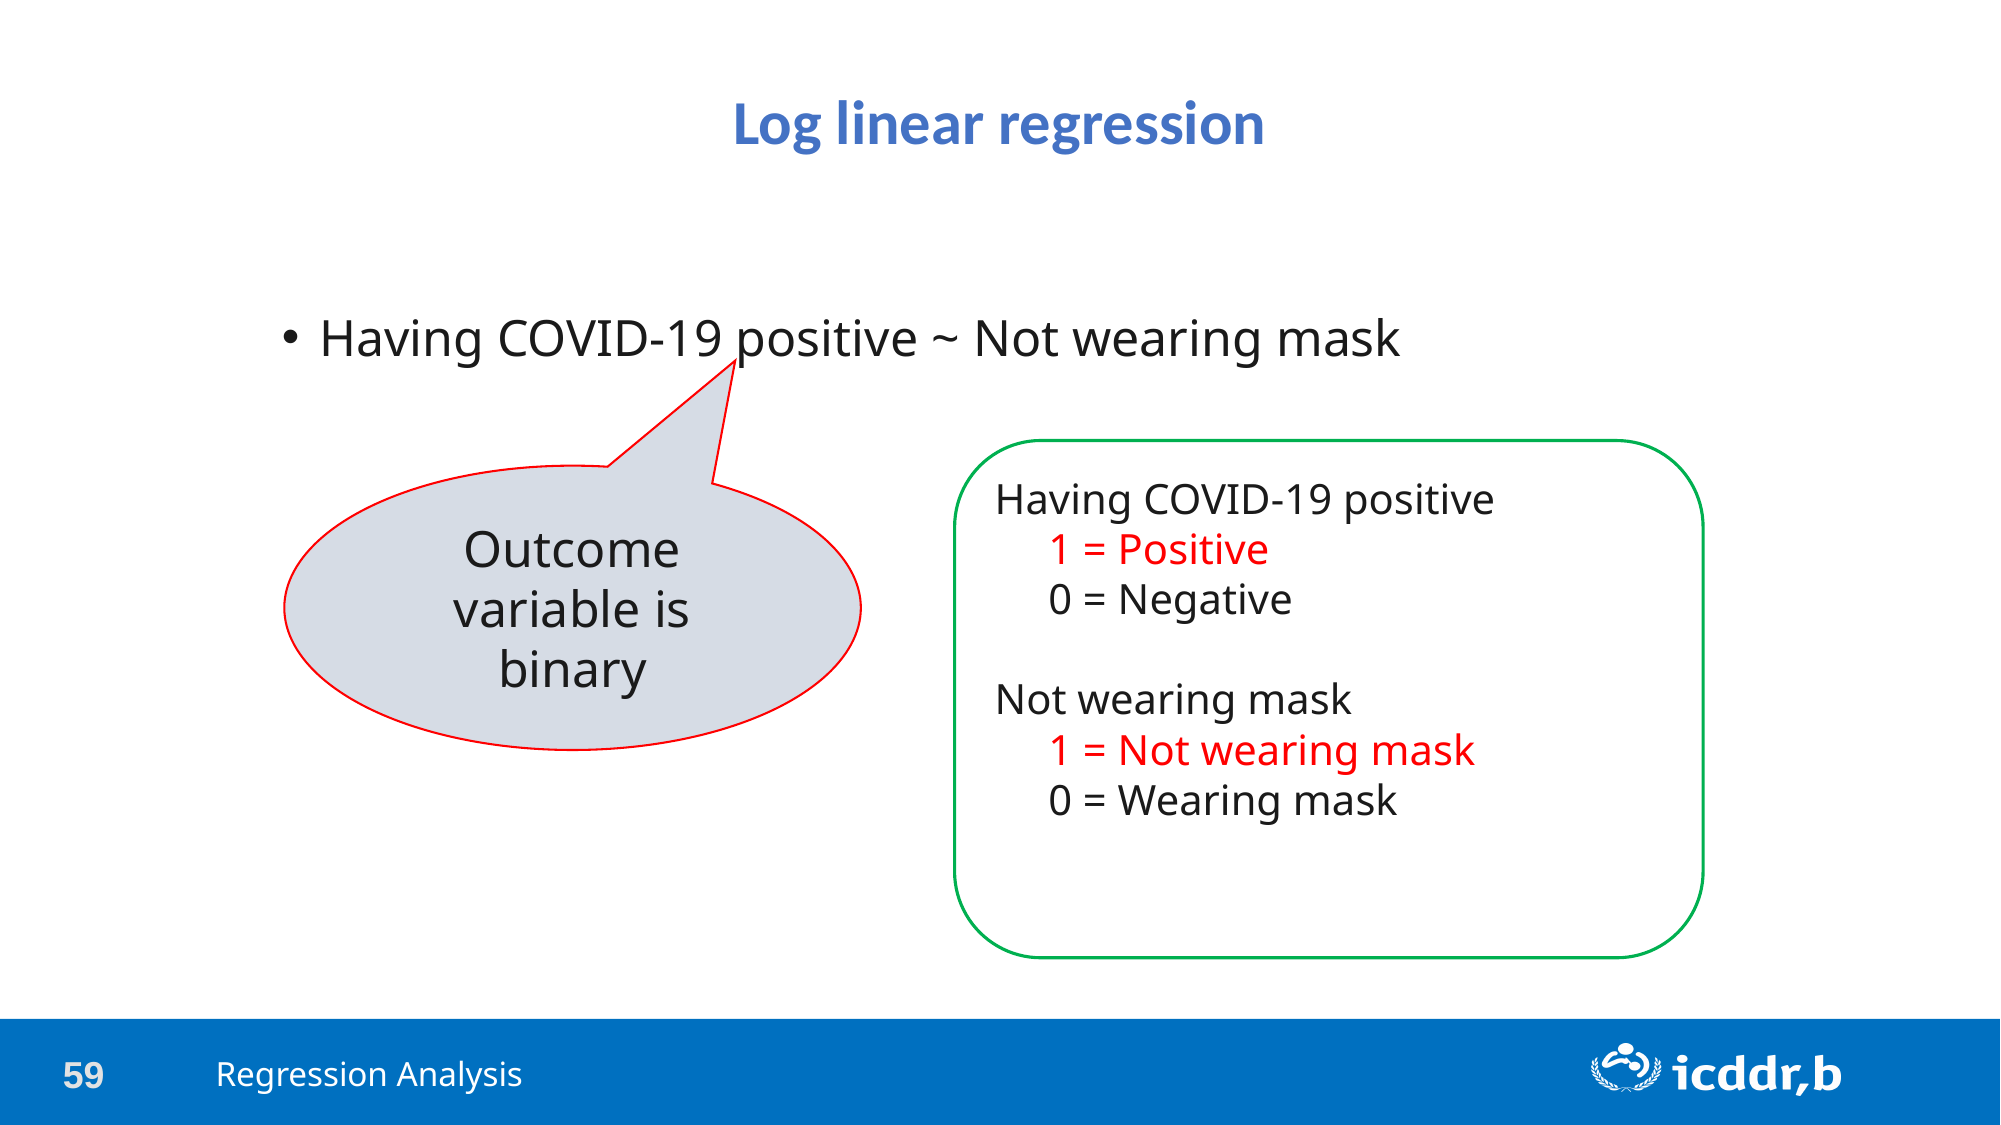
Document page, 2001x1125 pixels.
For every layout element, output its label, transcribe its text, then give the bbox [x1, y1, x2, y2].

text_box Having COVID-19 positive ~ Not wearing mask [267, 299, 1738, 830]
picture [1591, 1043, 1841, 1096]
text_box Having COVID-19 positive 1 = Positive 0 = Negative Not wearing mask 1 = Not wearing mask 0 = Wearing mask [953, 439, 1705, 959]
text_box Outcome variable is binary [283, 357, 862, 752]
list Log linear regression [157, 82, 1843, 178]
